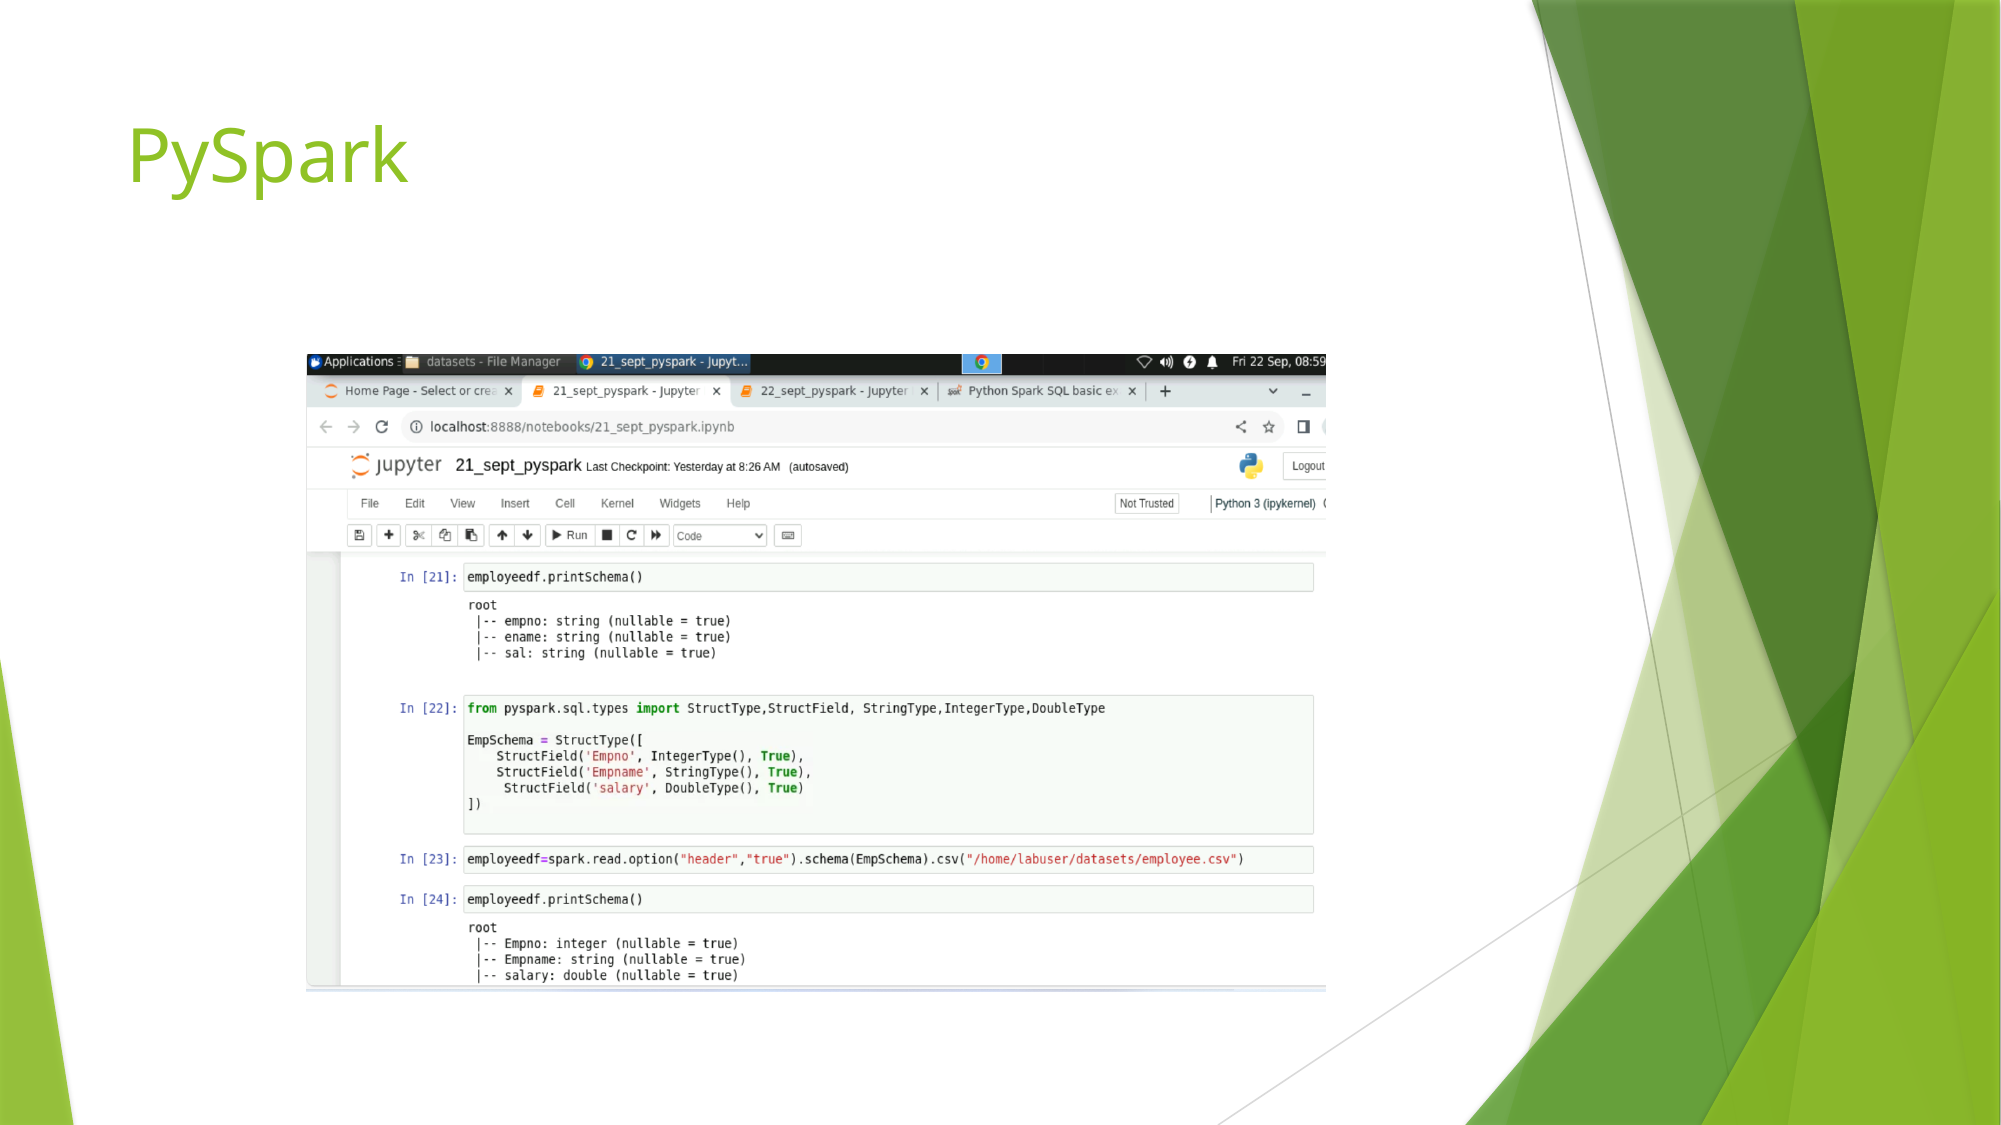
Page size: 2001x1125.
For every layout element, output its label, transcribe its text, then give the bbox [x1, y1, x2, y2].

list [306, 353, 1327, 992]
title PySpark [111, 99, 1522, 317]
